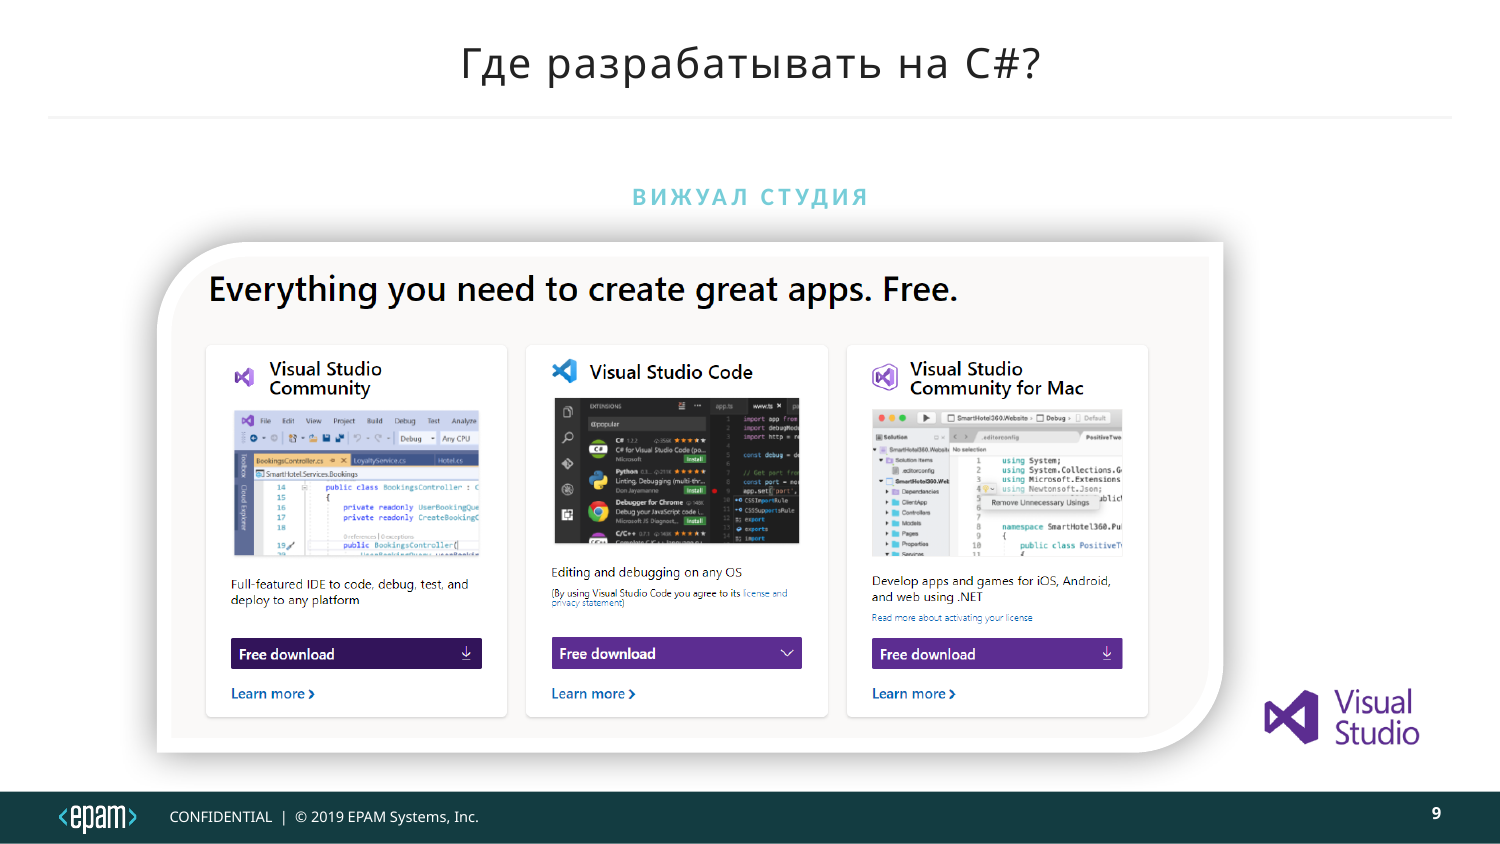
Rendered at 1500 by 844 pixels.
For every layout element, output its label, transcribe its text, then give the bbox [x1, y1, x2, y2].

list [1241, 666, 1442, 767]
list Вижуал студия [58, 177, 1442, 234]
picture [164, 249, 1217, 746]
slide_number 9 [1216, 791, 1442, 844]
title Где разрабатывать на C#? [59, 37, 1442, 87]
